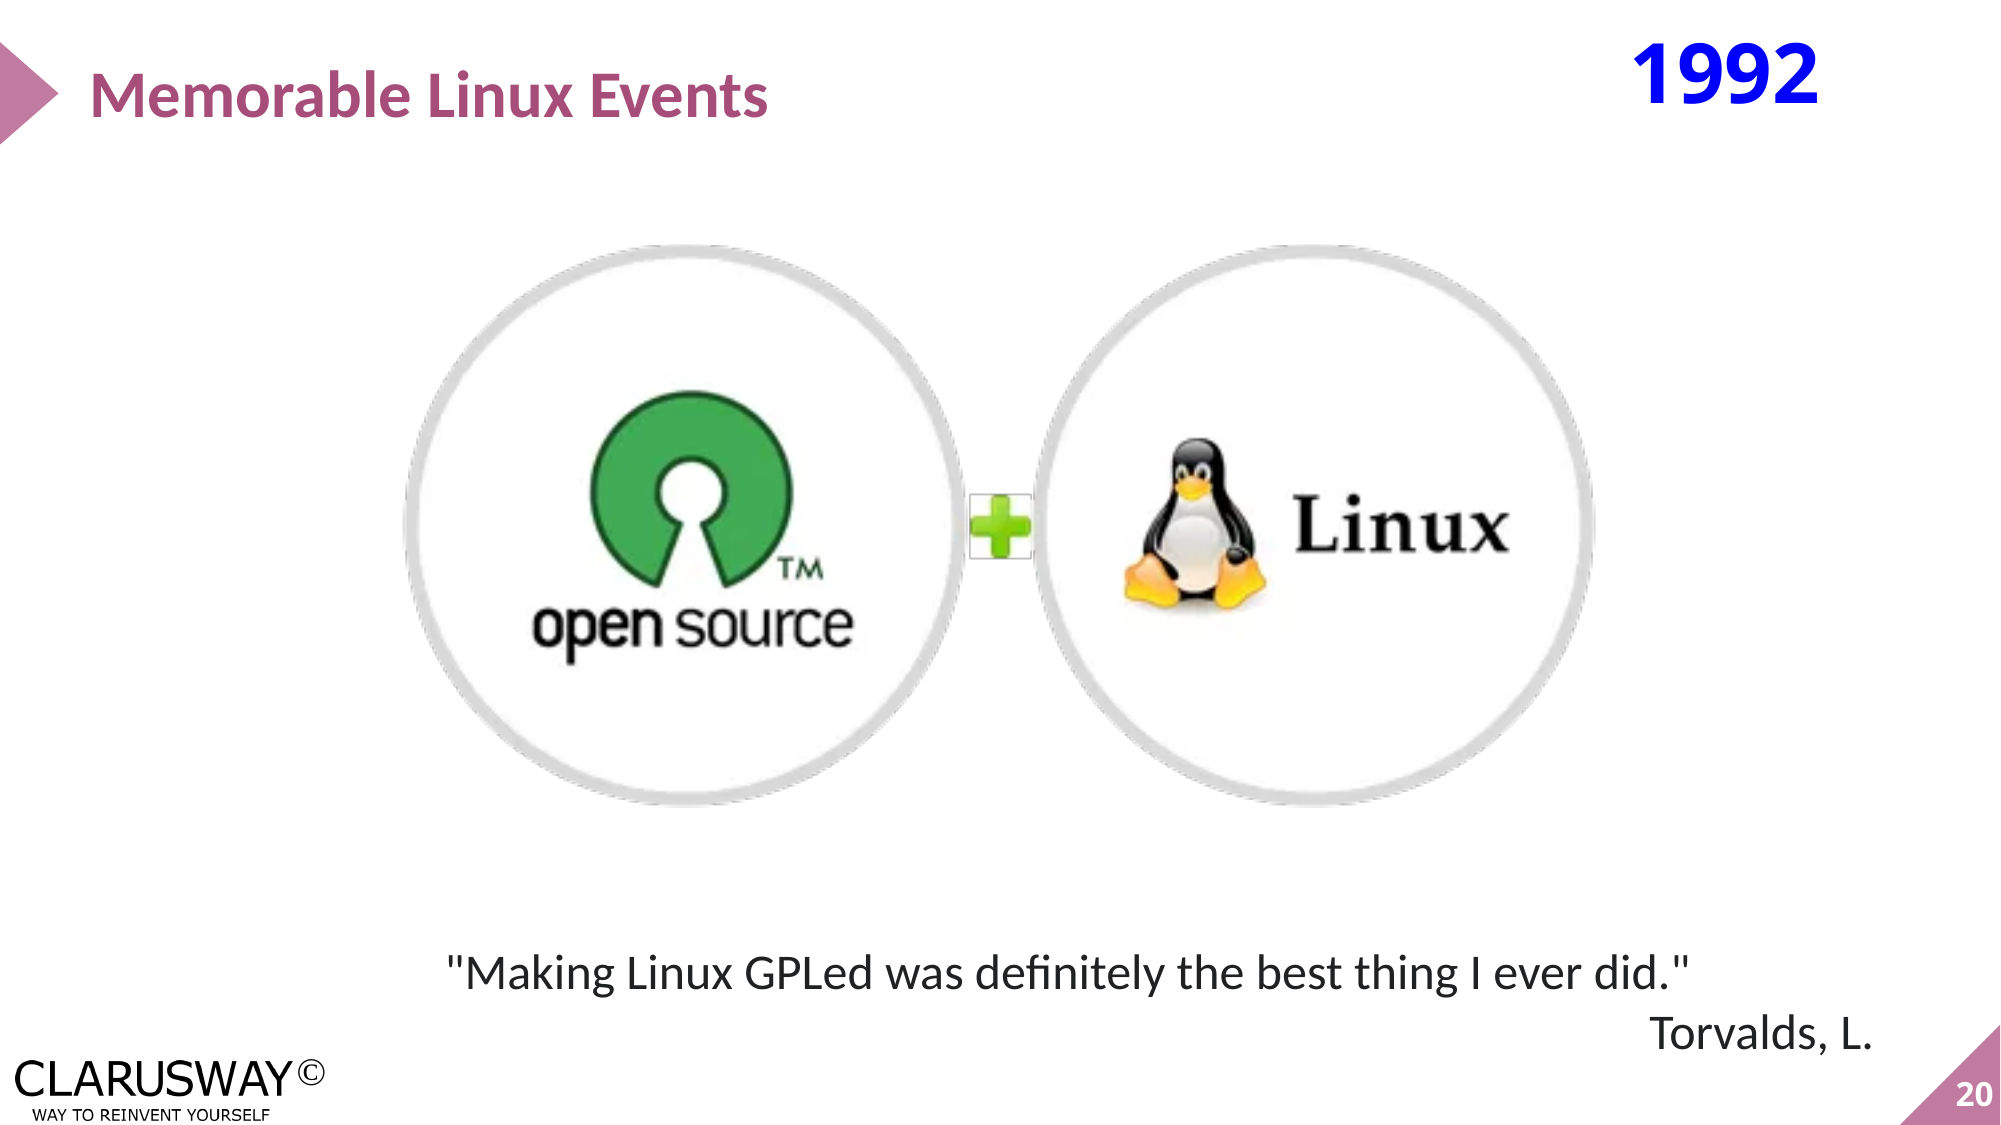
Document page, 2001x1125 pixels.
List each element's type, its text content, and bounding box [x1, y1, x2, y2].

text_box 1992 [1455, 0, 1994, 145]
picture [399, 244, 1601, 808]
slide_number 20 [1948, 1079, 1994, 1119]
text_box "Making Linux GPLed was definitely the best thing I ever did." Torvalds, L. [424, 919, 1894, 1065]
text_box Memorable Linux Events [69, 31, 1128, 145]
picture [15, 1060, 293, 1121]
